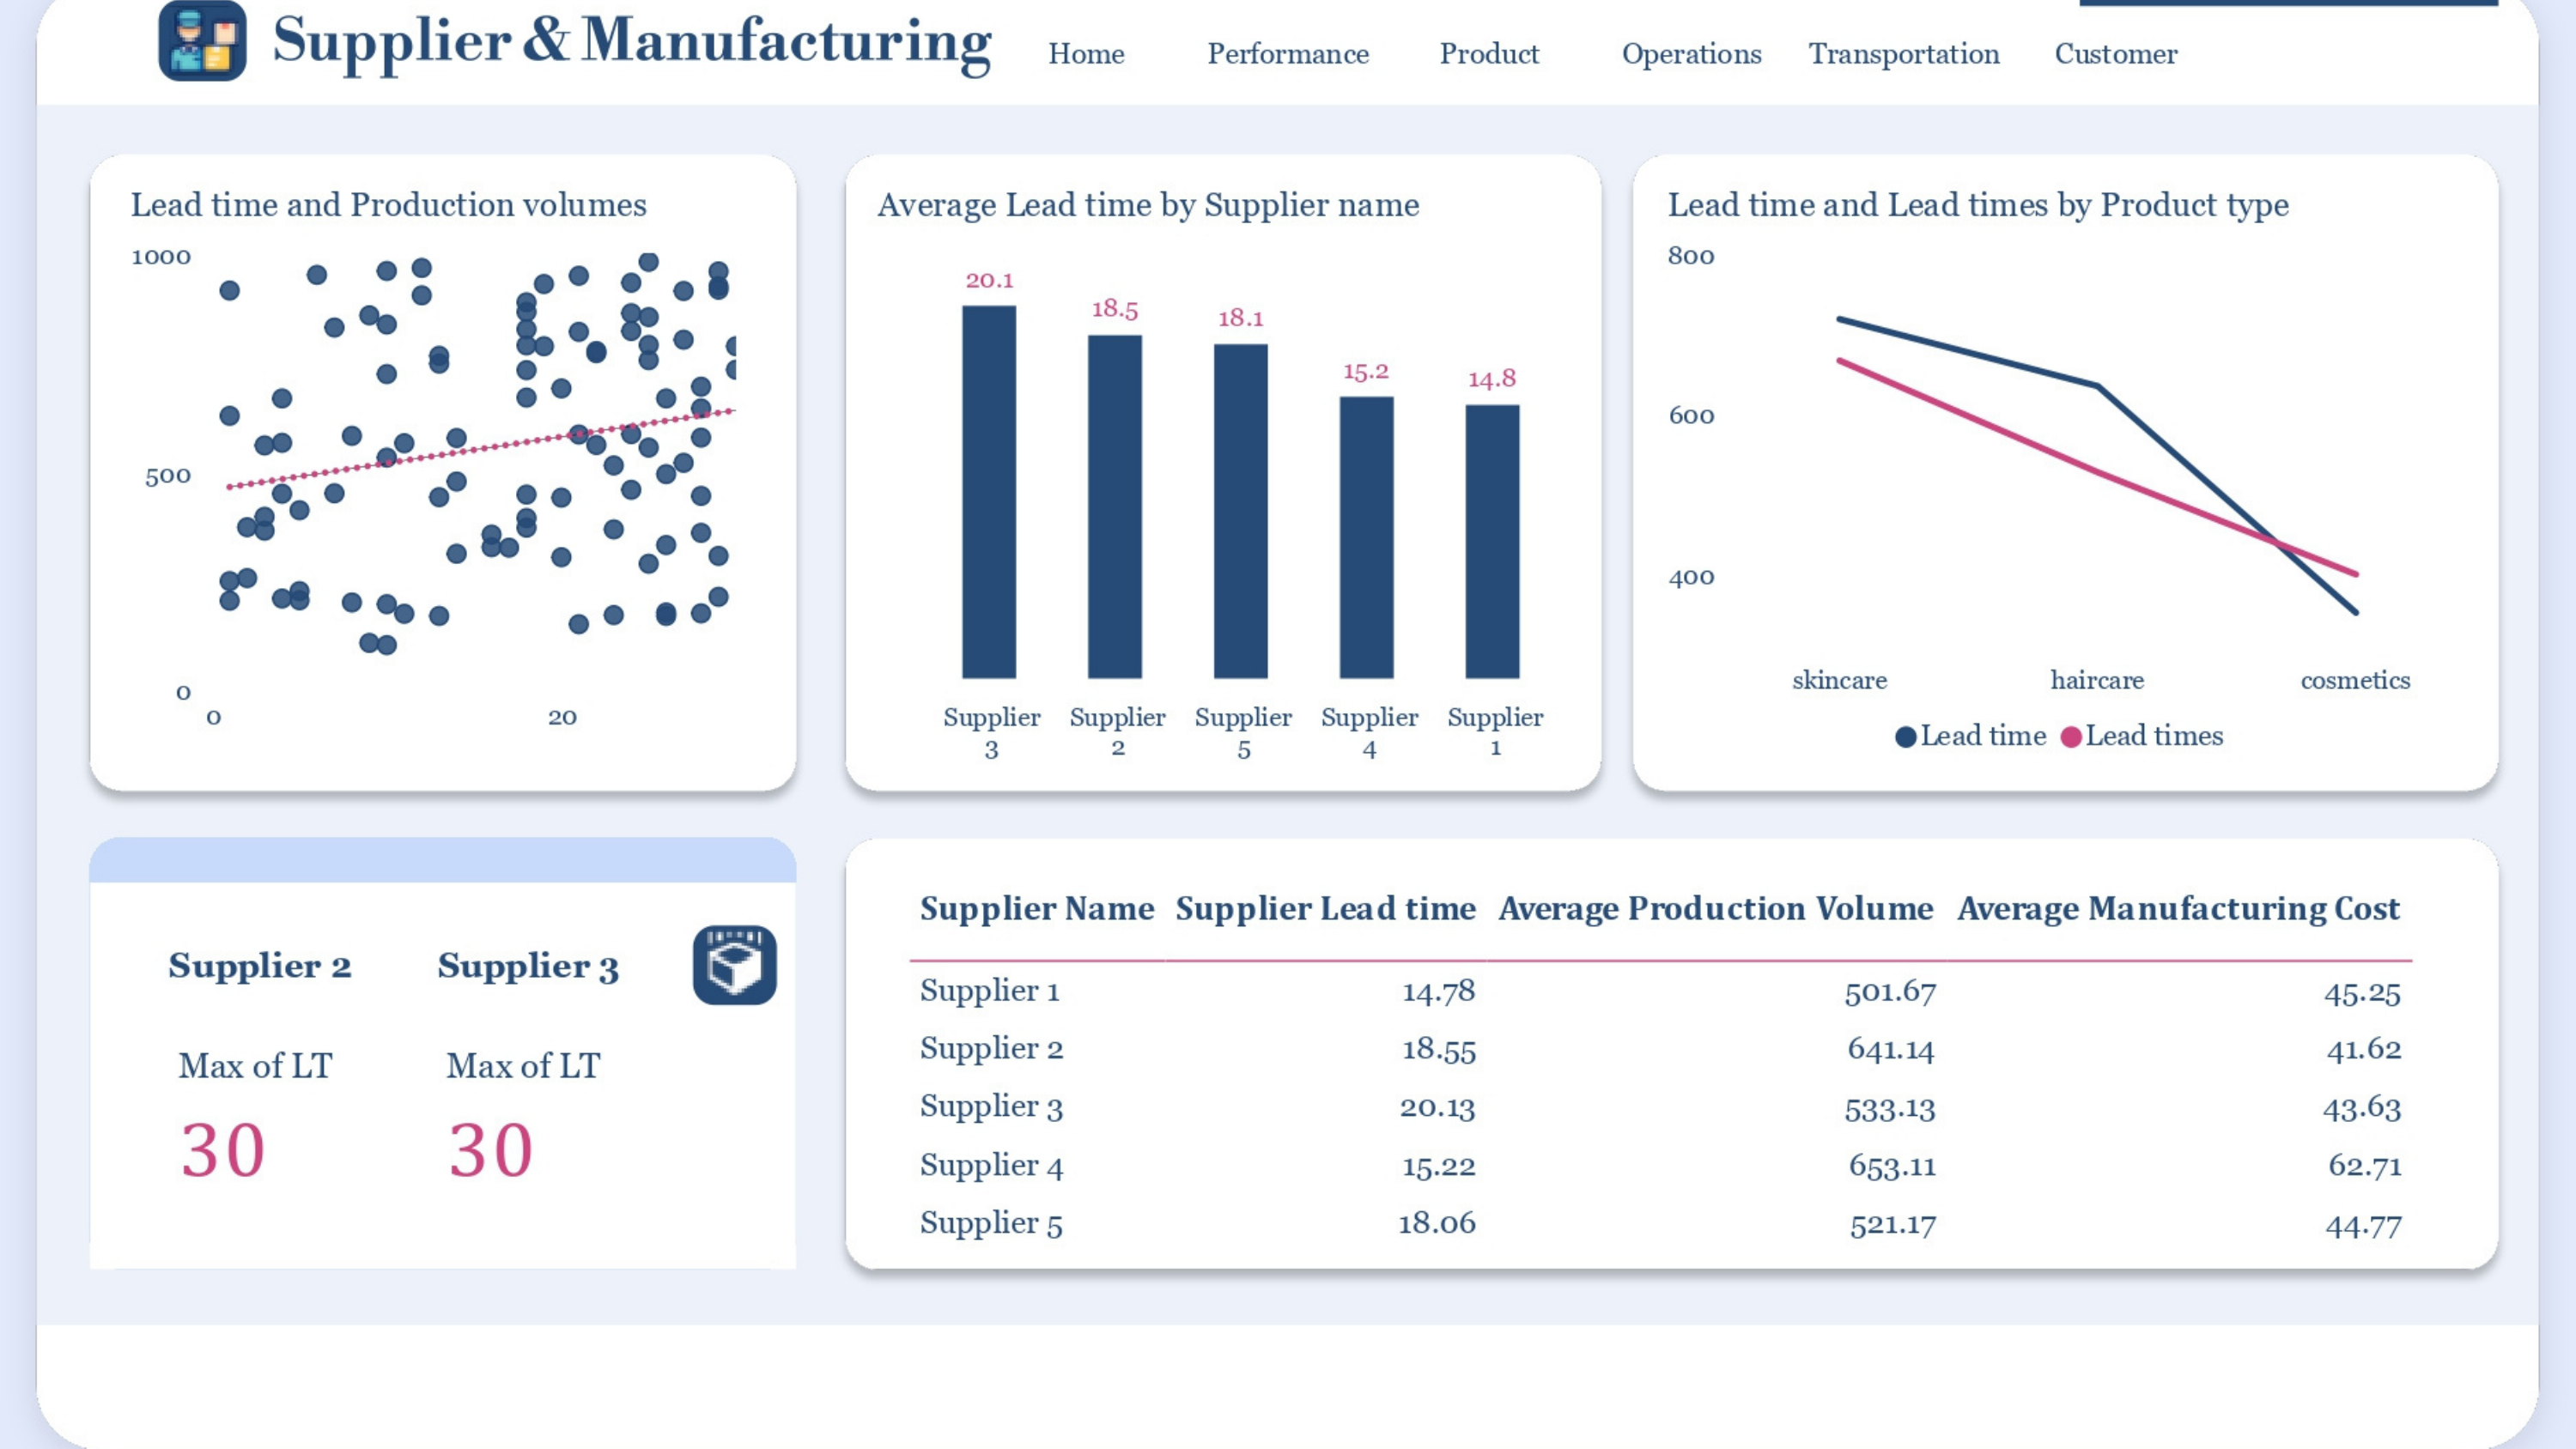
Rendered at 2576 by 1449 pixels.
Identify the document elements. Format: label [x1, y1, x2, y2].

text_box [0, 0, 2576, 1449]
